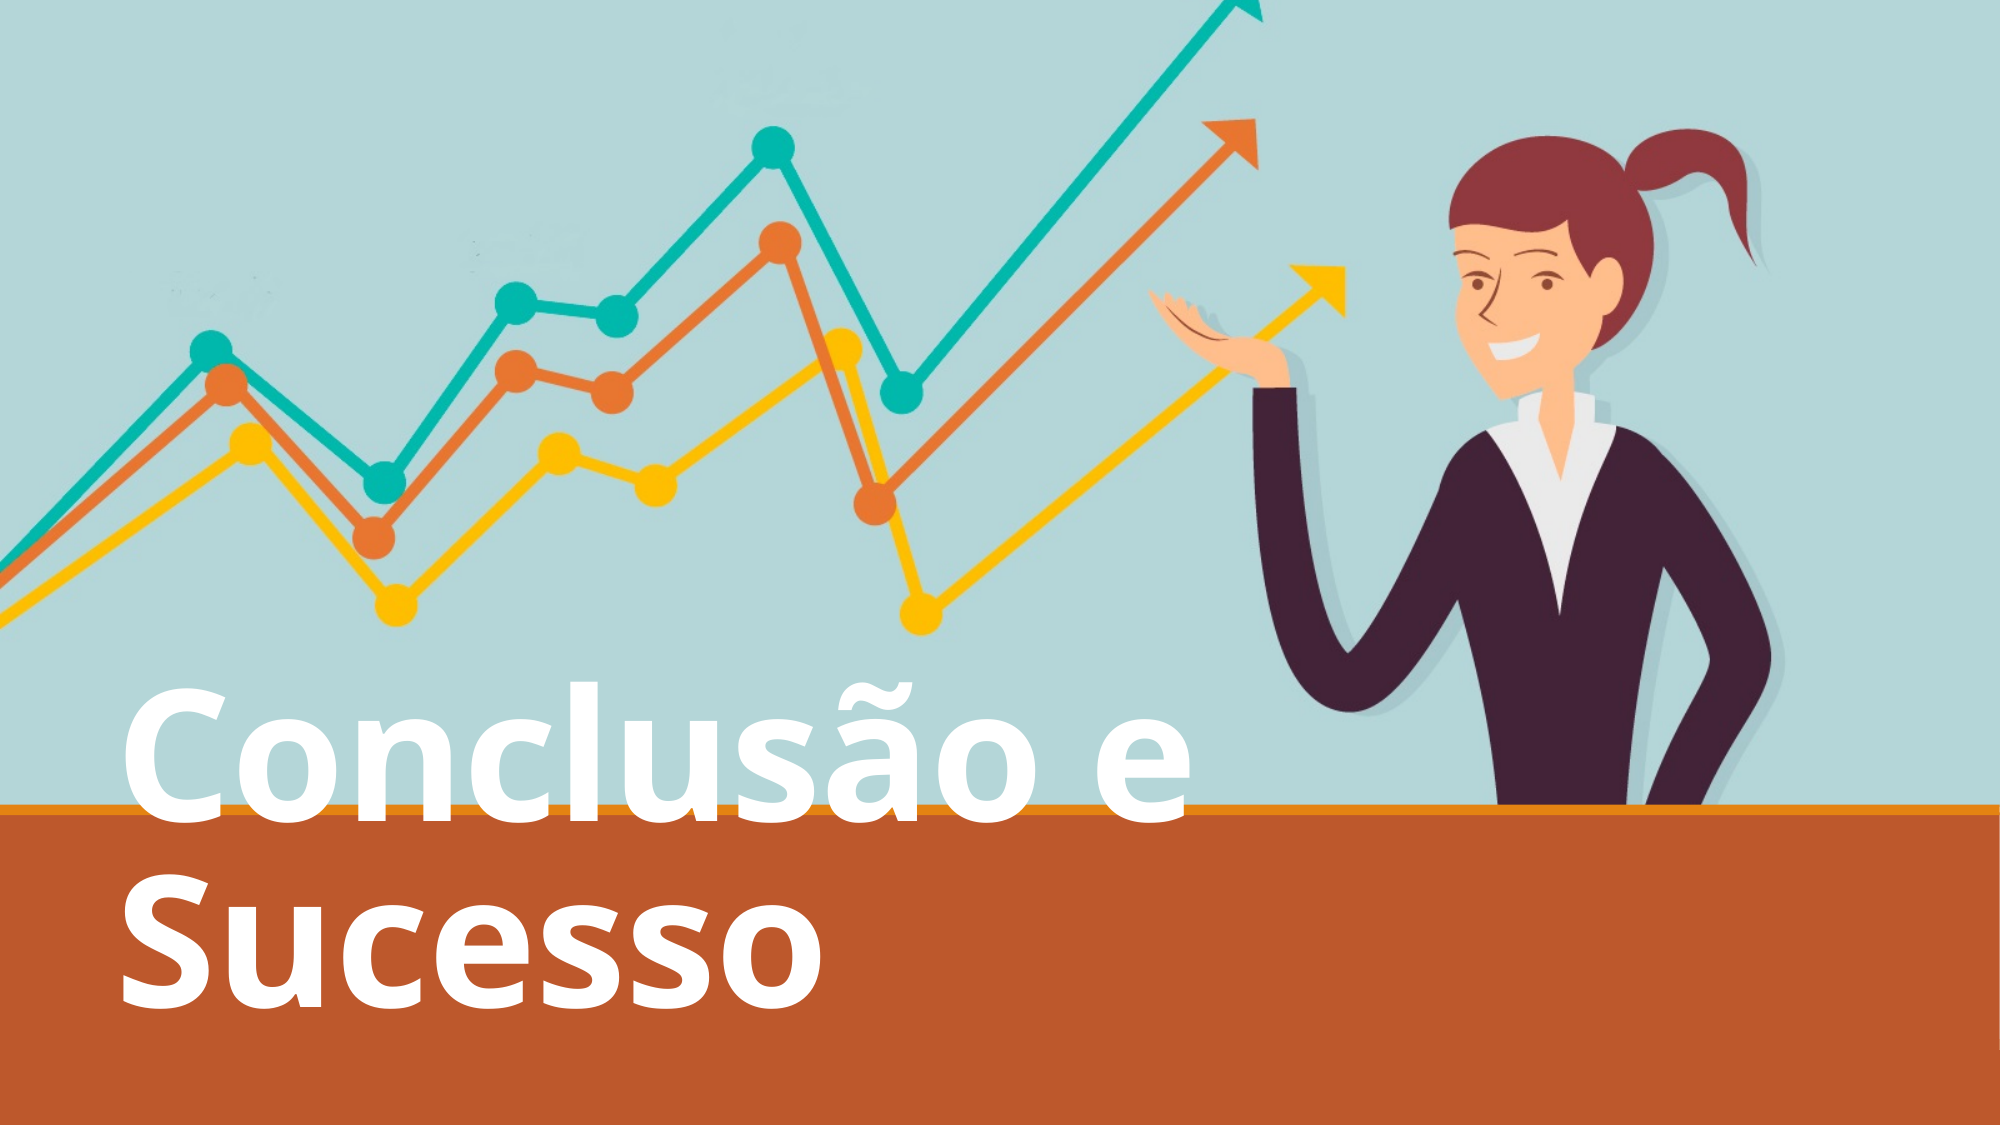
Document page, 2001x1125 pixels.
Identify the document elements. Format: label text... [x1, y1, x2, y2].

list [0, 0, 2000, 807]
title Conclusão e Sucesso [100, 917, 1751, 1053]
text_box [0, 816, 2000, 1125]
